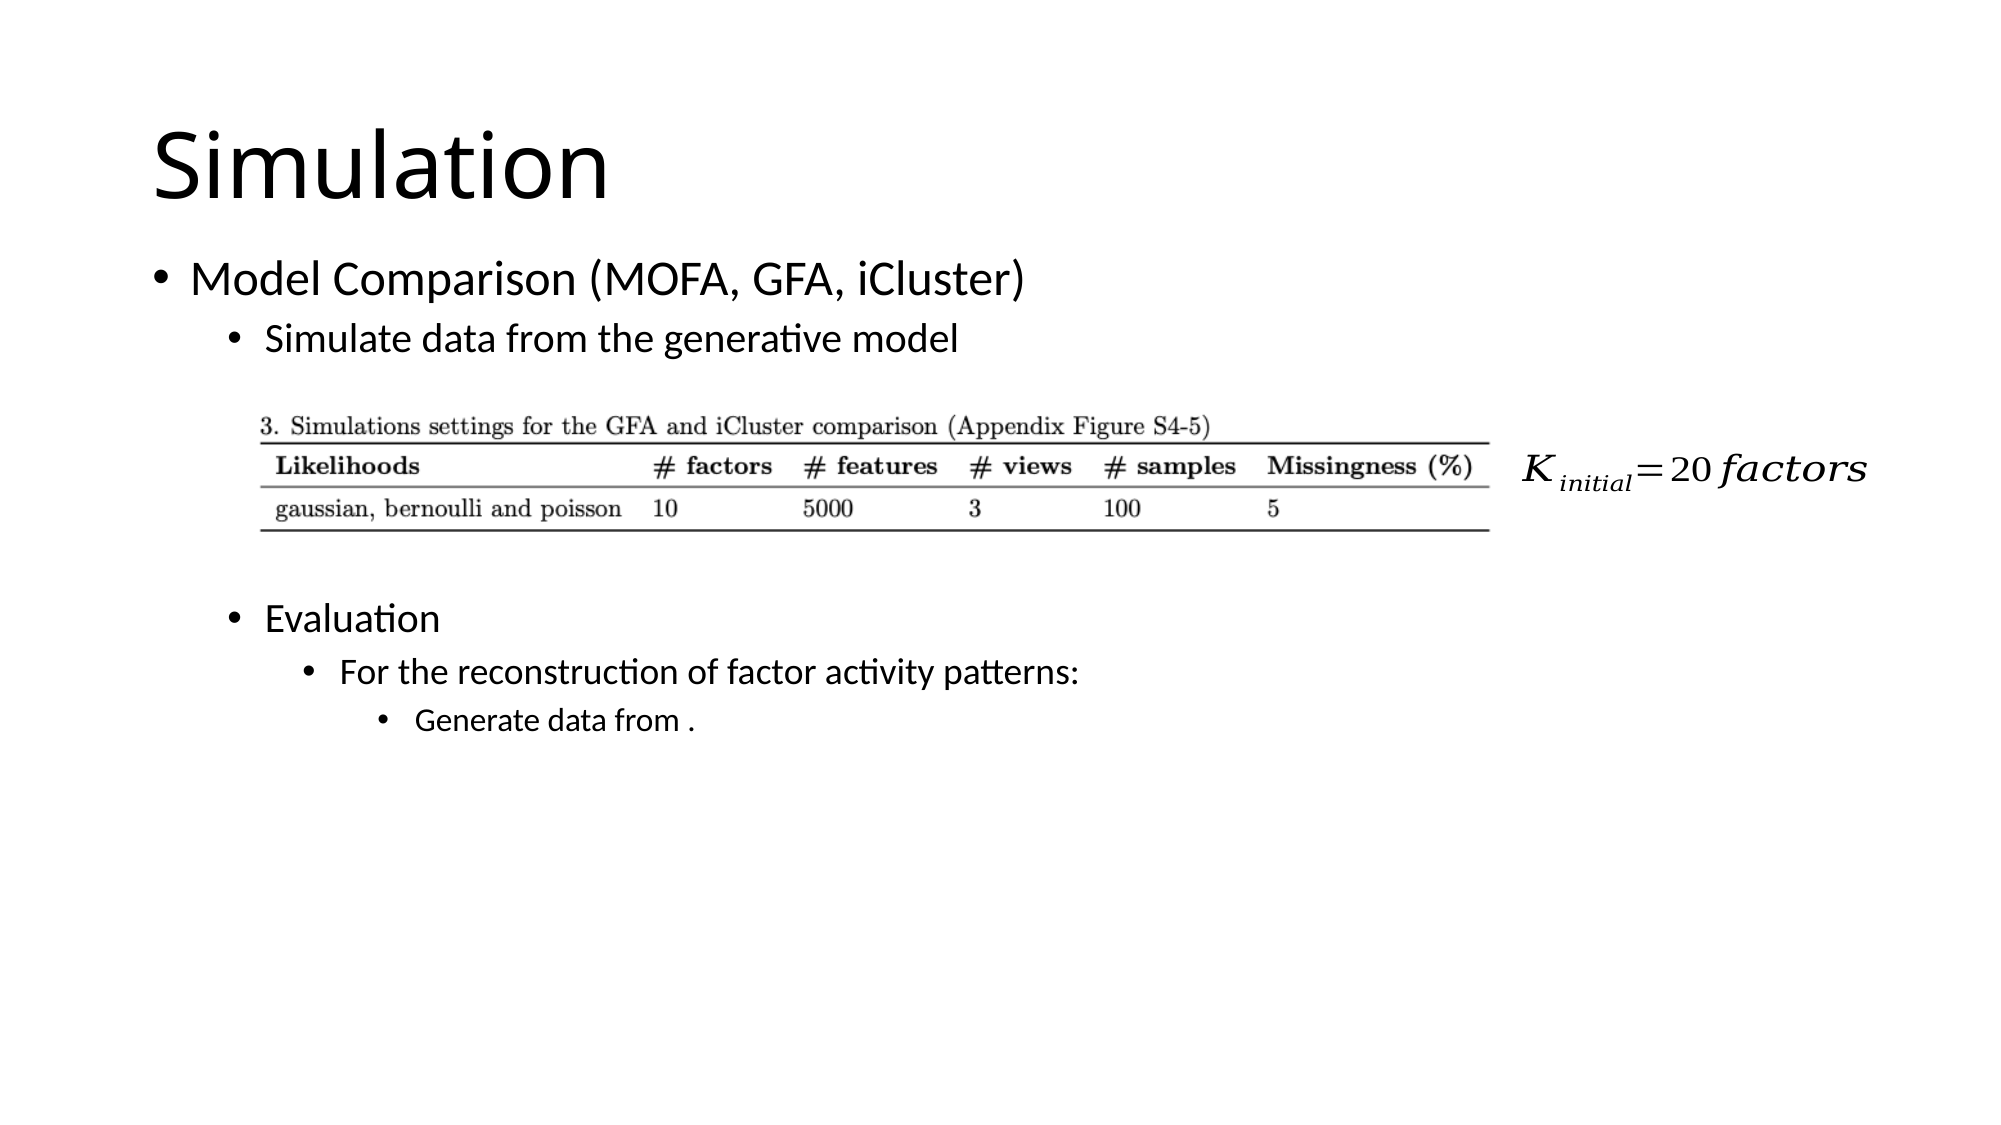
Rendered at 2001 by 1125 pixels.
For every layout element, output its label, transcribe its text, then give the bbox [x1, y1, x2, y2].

title Simulation [137, 59, 1863, 278]
picture [226, 399, 1520, 547]
